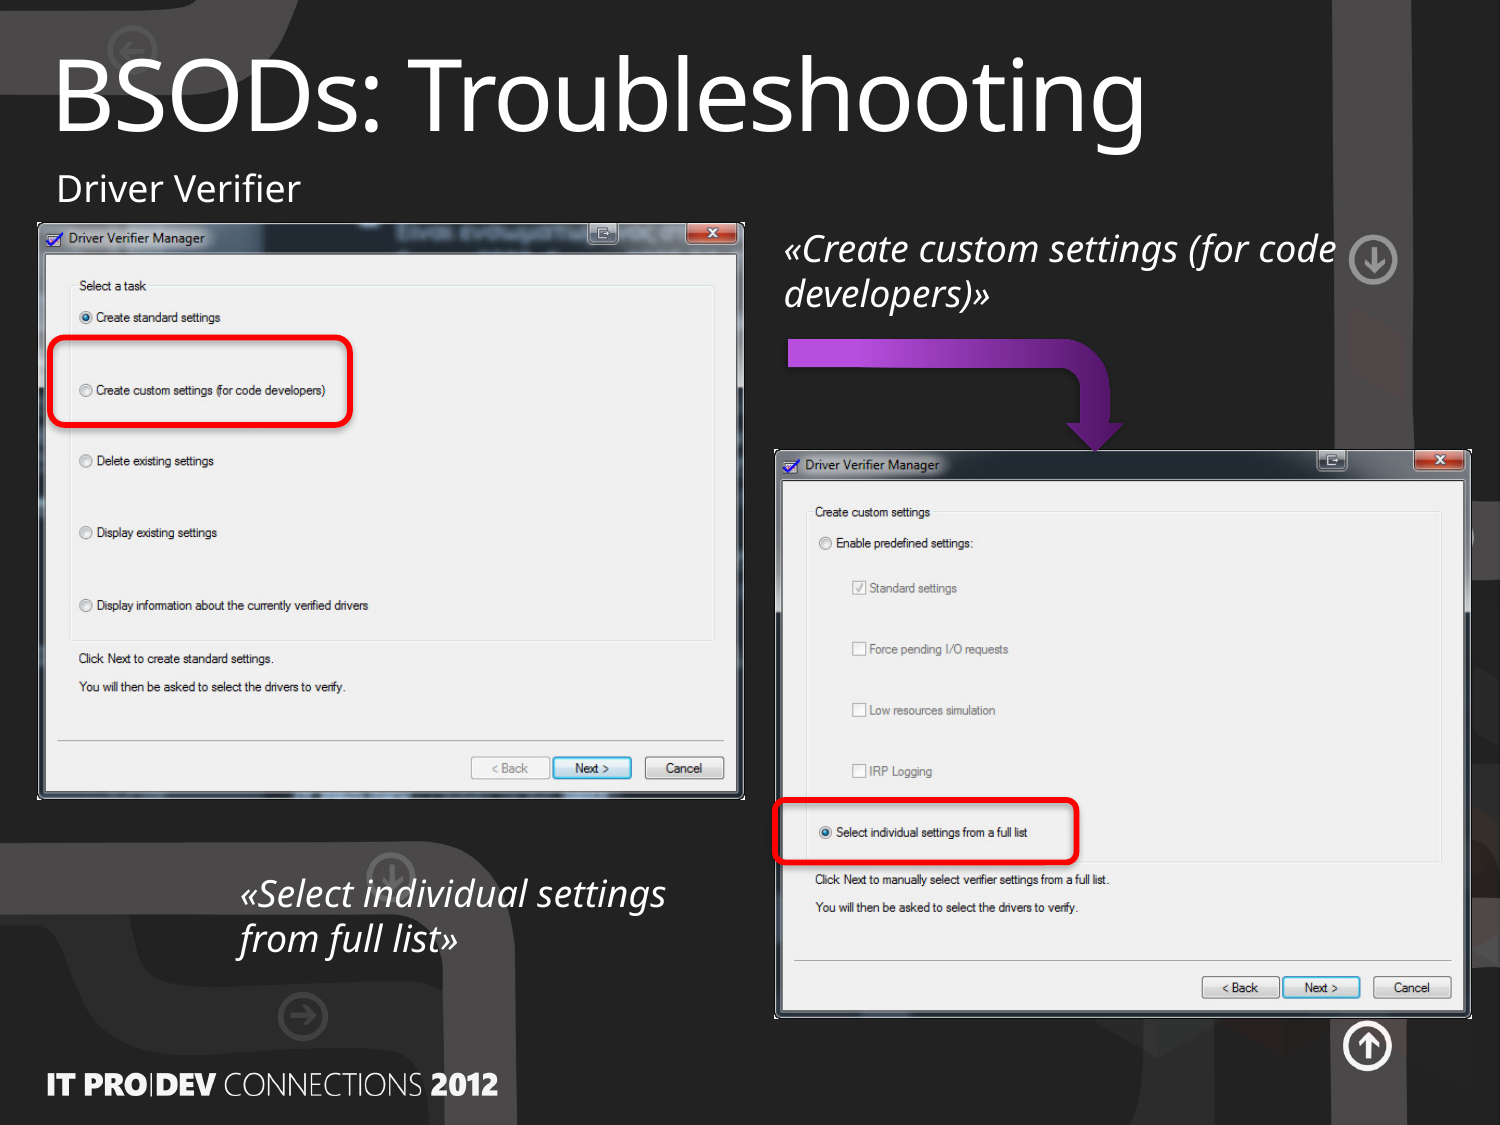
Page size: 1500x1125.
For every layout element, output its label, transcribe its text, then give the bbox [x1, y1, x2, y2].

text_box «Select individual settings from full list» [225, 862, 765, 968]
title BSODs: Troubleshooting [35, 23, 1462, 175]
text_box [787, 339, 1124, 448]
text_box «Create custom settings (for code developers)» [768, 217, 1353, 323]
text_box Driver Verifier [41, 157, 317, 217]
picture [0, 0, 1500, 1125]
